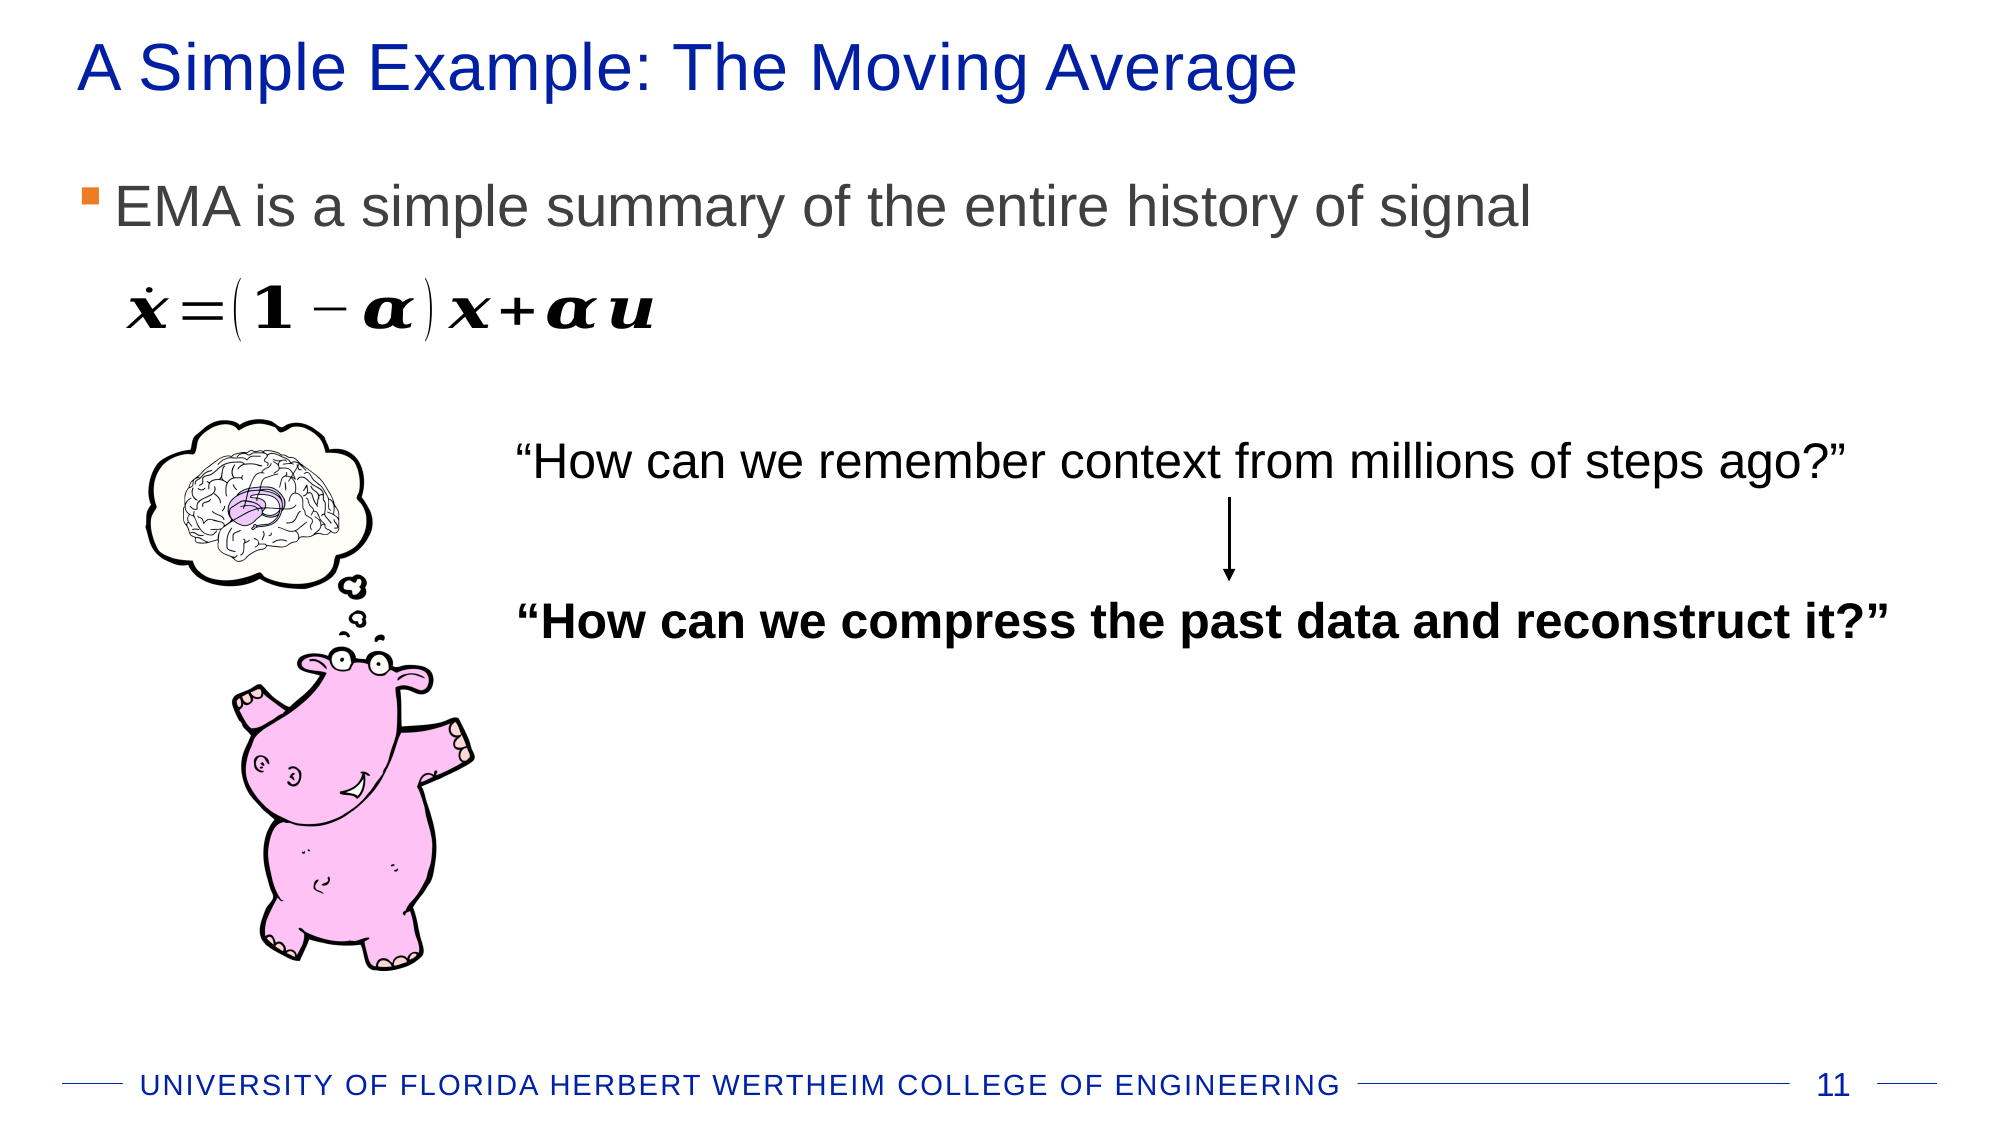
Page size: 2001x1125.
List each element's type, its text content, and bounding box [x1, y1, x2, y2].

text_box “How can we remember context from millions of steps ago?” [524, 421, 1961, 497]
text_box “How can we compress the past data and reconstruct it?” [524, 581, 1961, 657]
picture [96, 410, 524, 980]
footer UNIVERSITY OF FLORIDA HERBERT WERTHEIM COLLEGE OF ENGINEERING [122, 1053, 1358, 1114]
list EMA is a simple summary of the entire history of signal [62, 161, 1938, 1045]
title A Simple Example: The Moving Average [62, 0, 1938, 139]
